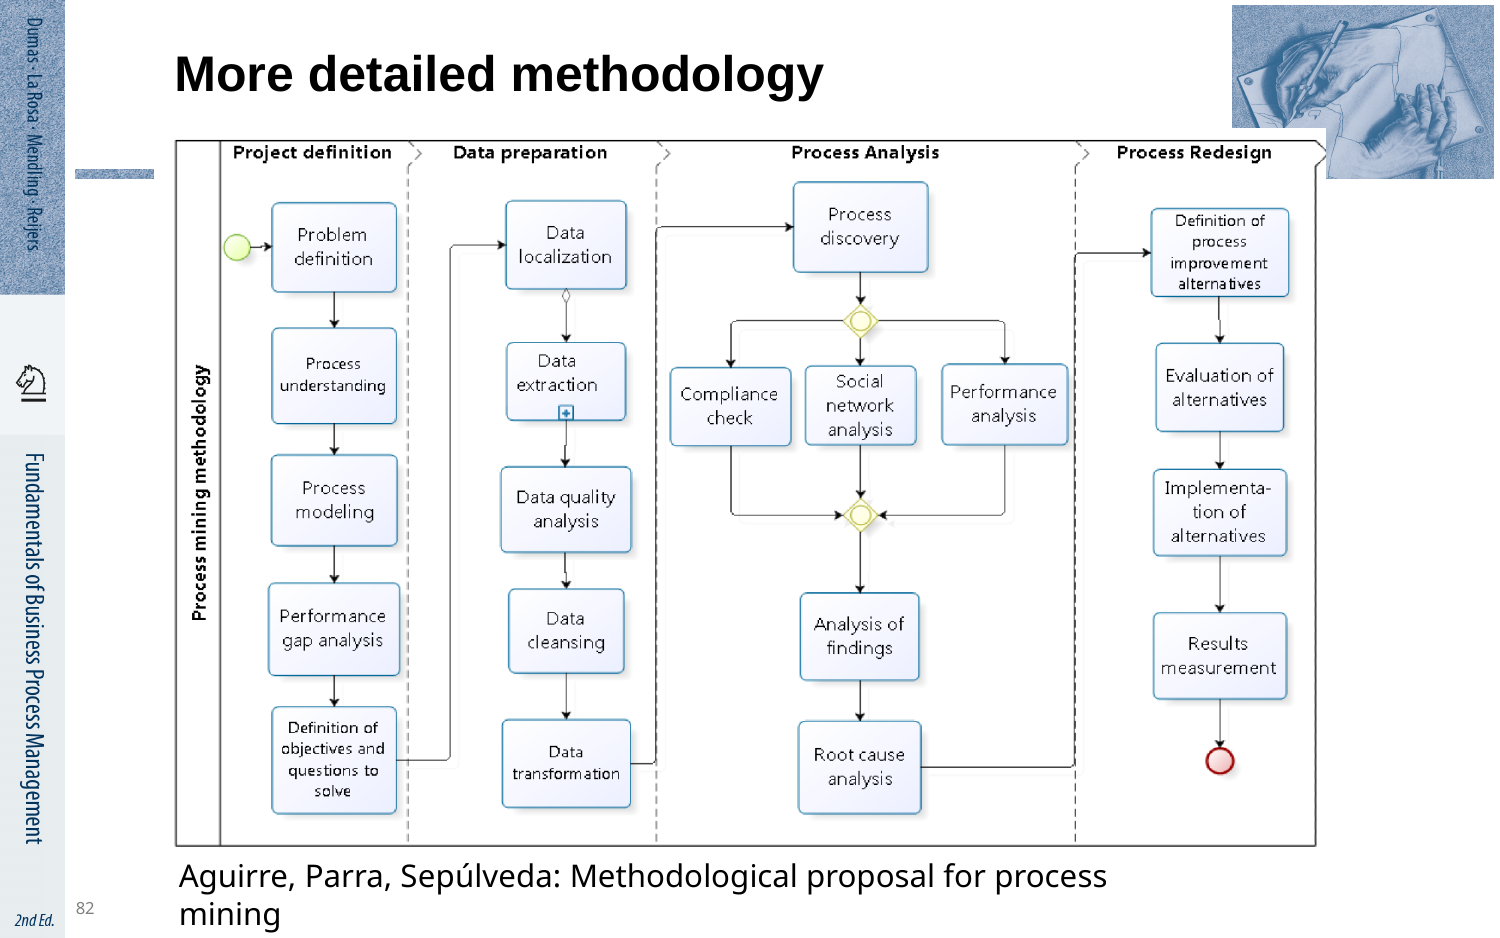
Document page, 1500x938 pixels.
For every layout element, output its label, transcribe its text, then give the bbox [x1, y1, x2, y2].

text_box Aguirre, Parra, Sepúlveda: Methodological proposal for process mining Projects. Int. J. Business Process Integration and Management, Vol. 8, No. 2, 2017 [163, 862, 1224, 938]
title More detailed methodology [174, 17, 1277, 126]
picture [75, 5, 1494, 862]
picture [0, 0, 65, 938]
slide_number 82 [75, 887, 163, 931]
